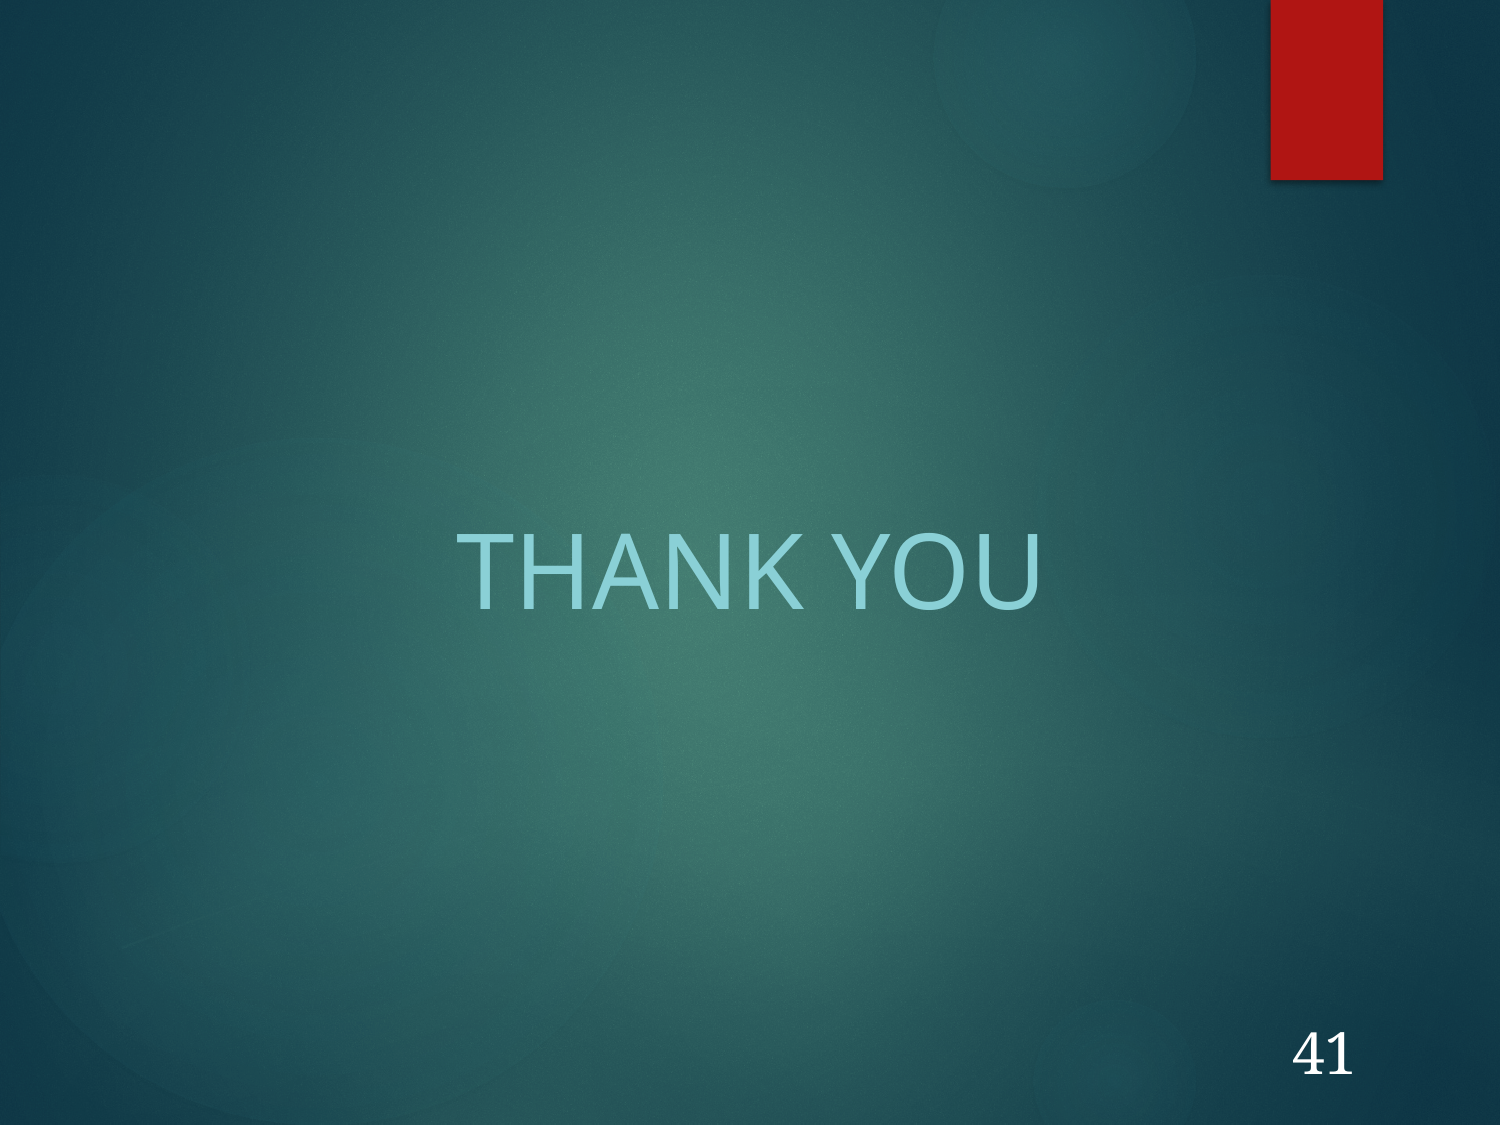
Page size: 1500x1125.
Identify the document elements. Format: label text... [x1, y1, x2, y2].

list THANK YOU [209, 497, 1296, 639]
slide_number 41 [1149, 1025, 1500, 1104]
